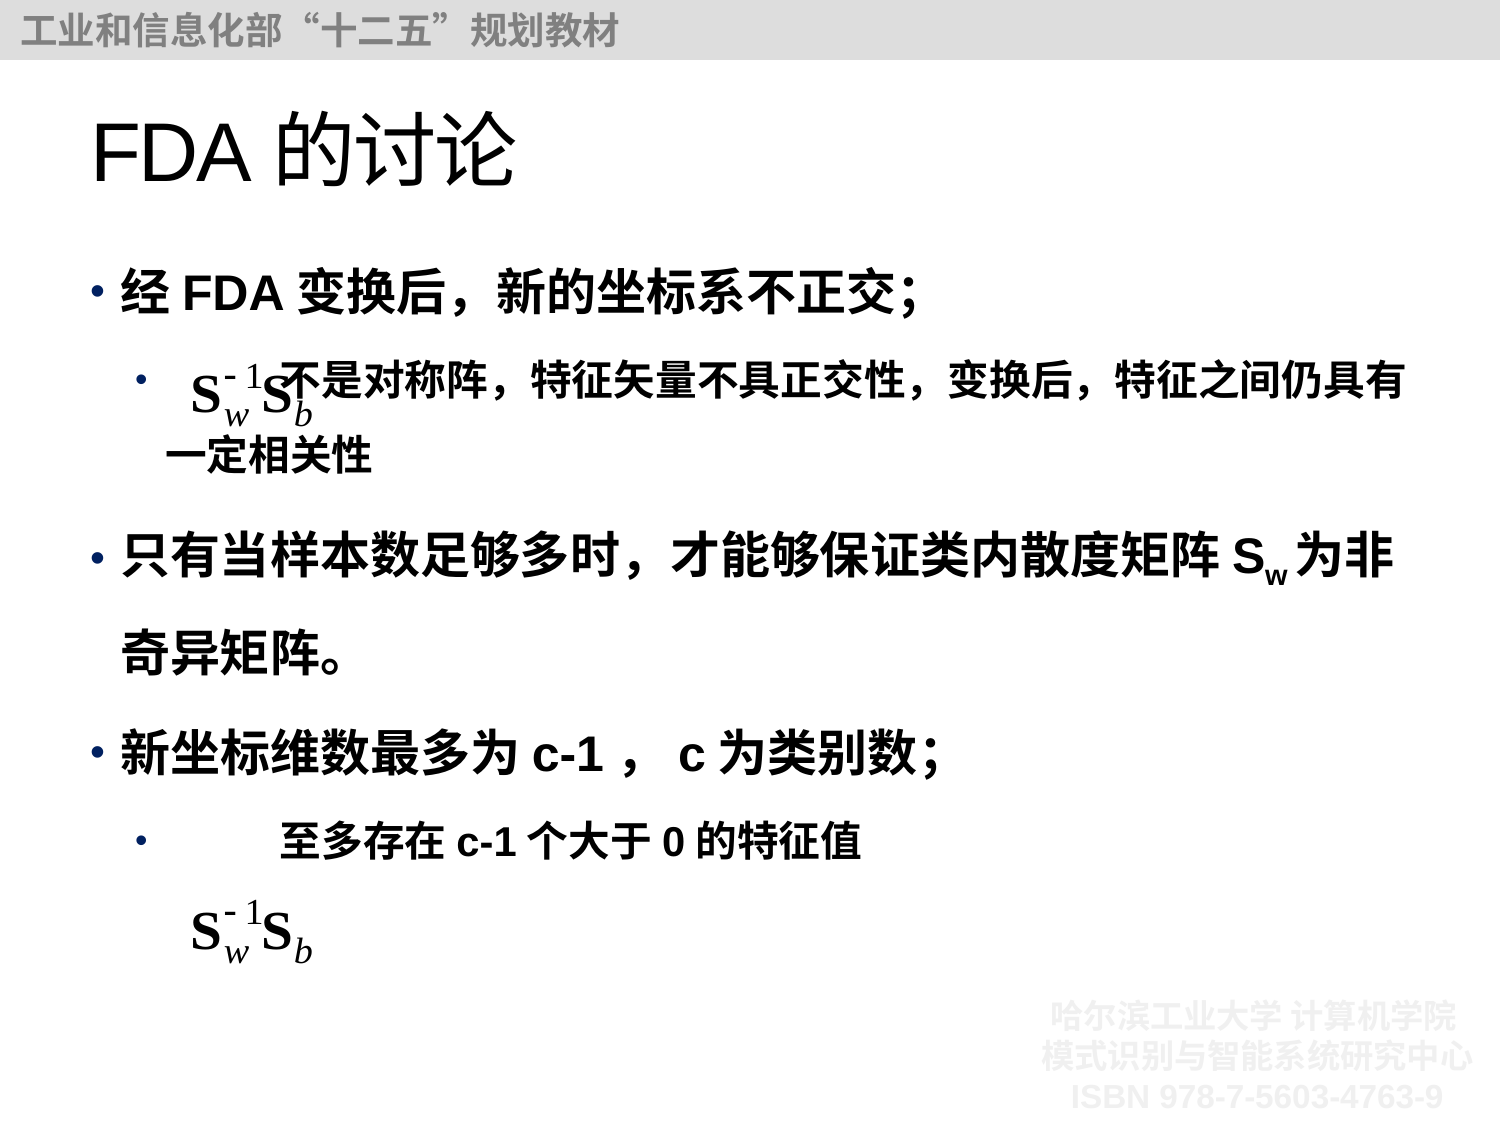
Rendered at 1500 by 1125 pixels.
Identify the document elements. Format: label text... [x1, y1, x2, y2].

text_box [182, 886, 325, 977]
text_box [182, 349, 325, 440]
list 经FDA变换后，新的坐标系不正交； 不是对称阵，特征矢量不具正交性，变换后，特征之间仍具有一定相关性 只有当样本数足够多时，才能够保证类内散度矩阵Sw为非奇异矩阵。 新坐标维数最多为c-1，c为类别数； 至多存在c-1个大于0的特征值 [75, 223, 1425, 1024]
title FDA的讨论 [75, 66, 1425, 223]
